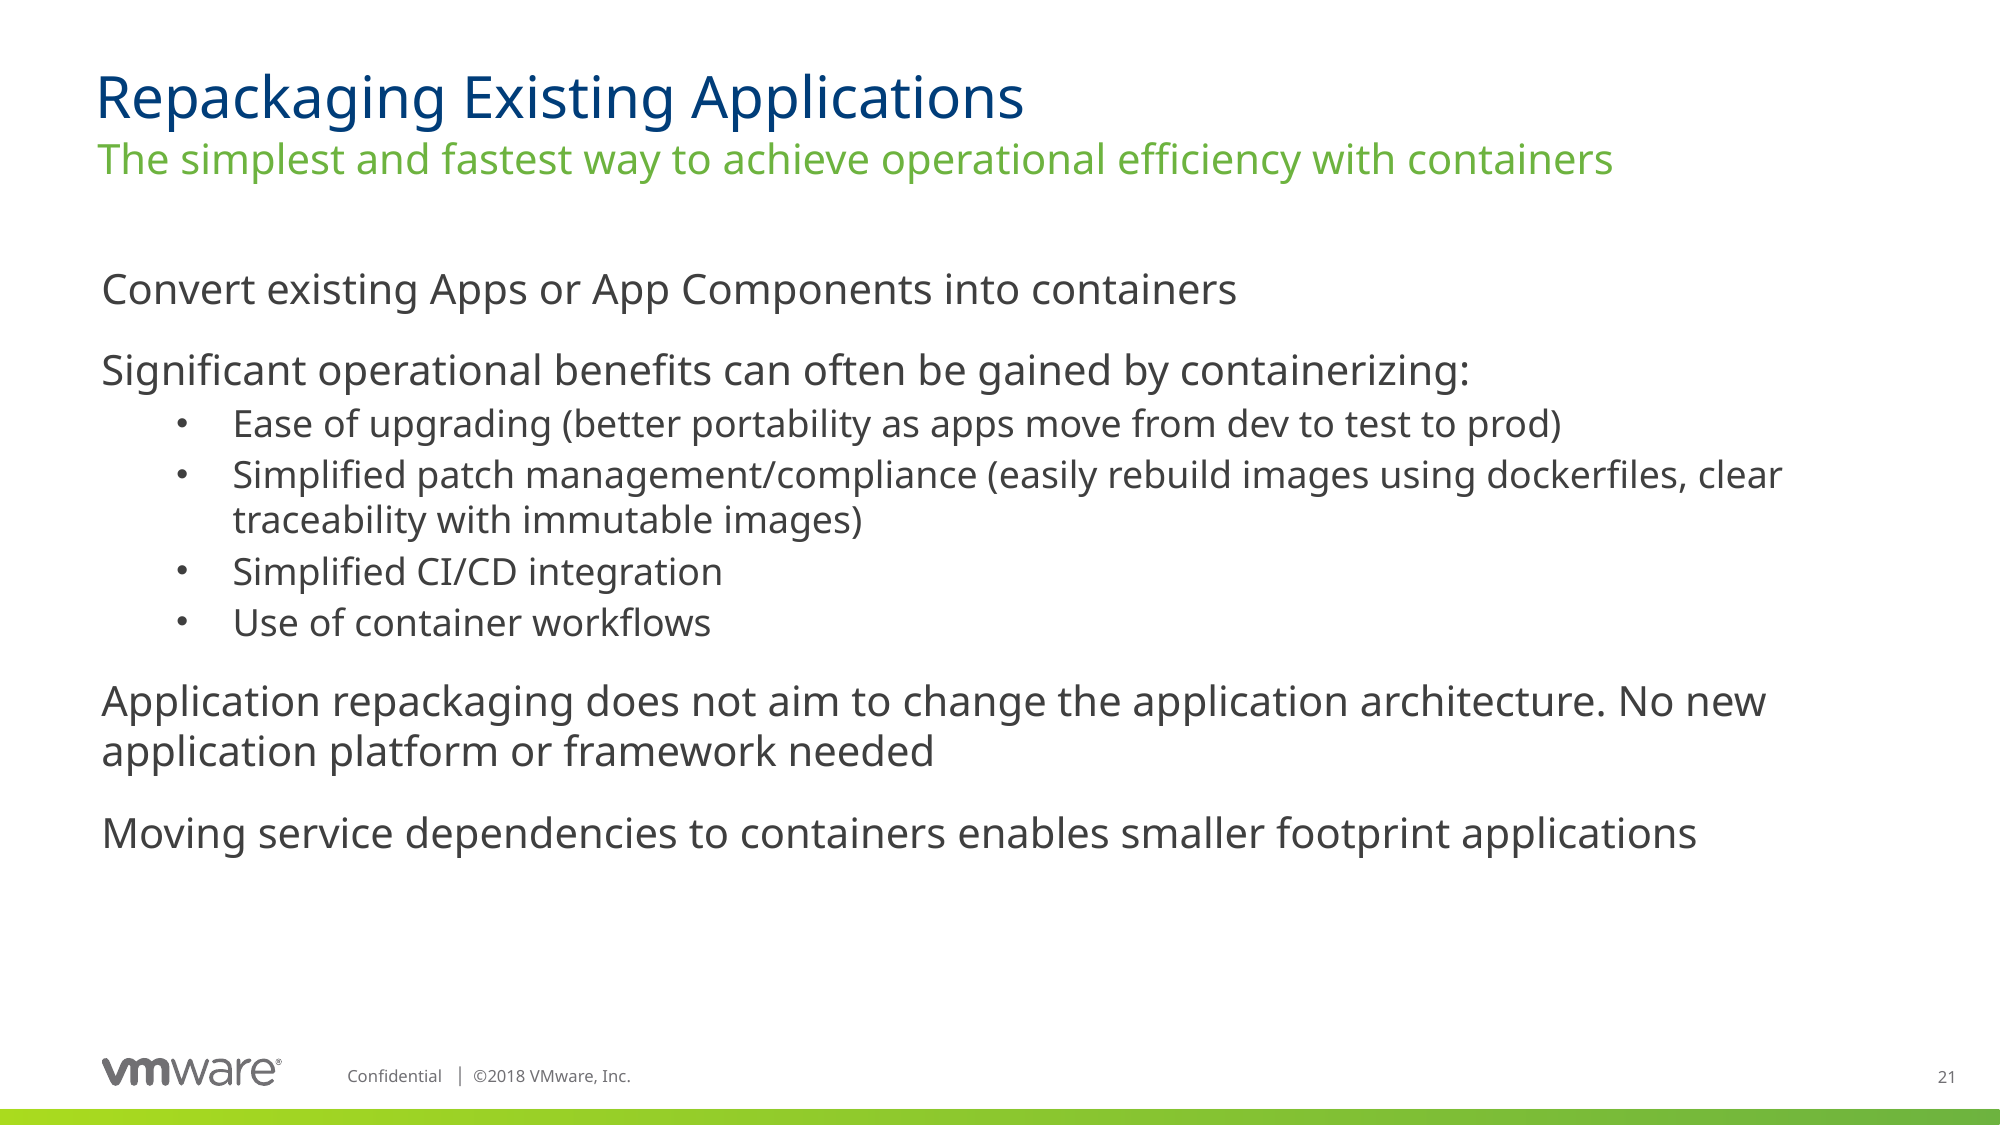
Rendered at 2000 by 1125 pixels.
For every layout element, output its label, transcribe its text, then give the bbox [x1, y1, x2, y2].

title Repackaging Existing Applications [95, 67, 1900, 131]
list Convert existing Apps or App Components into containers Significant operational benefits can often be gained by containerizing: Ease of upgrading (better portability as apps move from dev to test to prod) Simplified patch management/compliance (easily rebuild images using dockerfiles, clear traceability with immutable images) Simplified CI/CD integration Use of container workflows Application repackaging does not aim to change the application architecture. No new application platform or framework needed Moving service dependencies to containers enables smaller footprint applications [101, 262, 1902, 1013]
subtitle The simplest and fastest way to achieve operational efficiency with containers [97, 133, 1900, 174]
